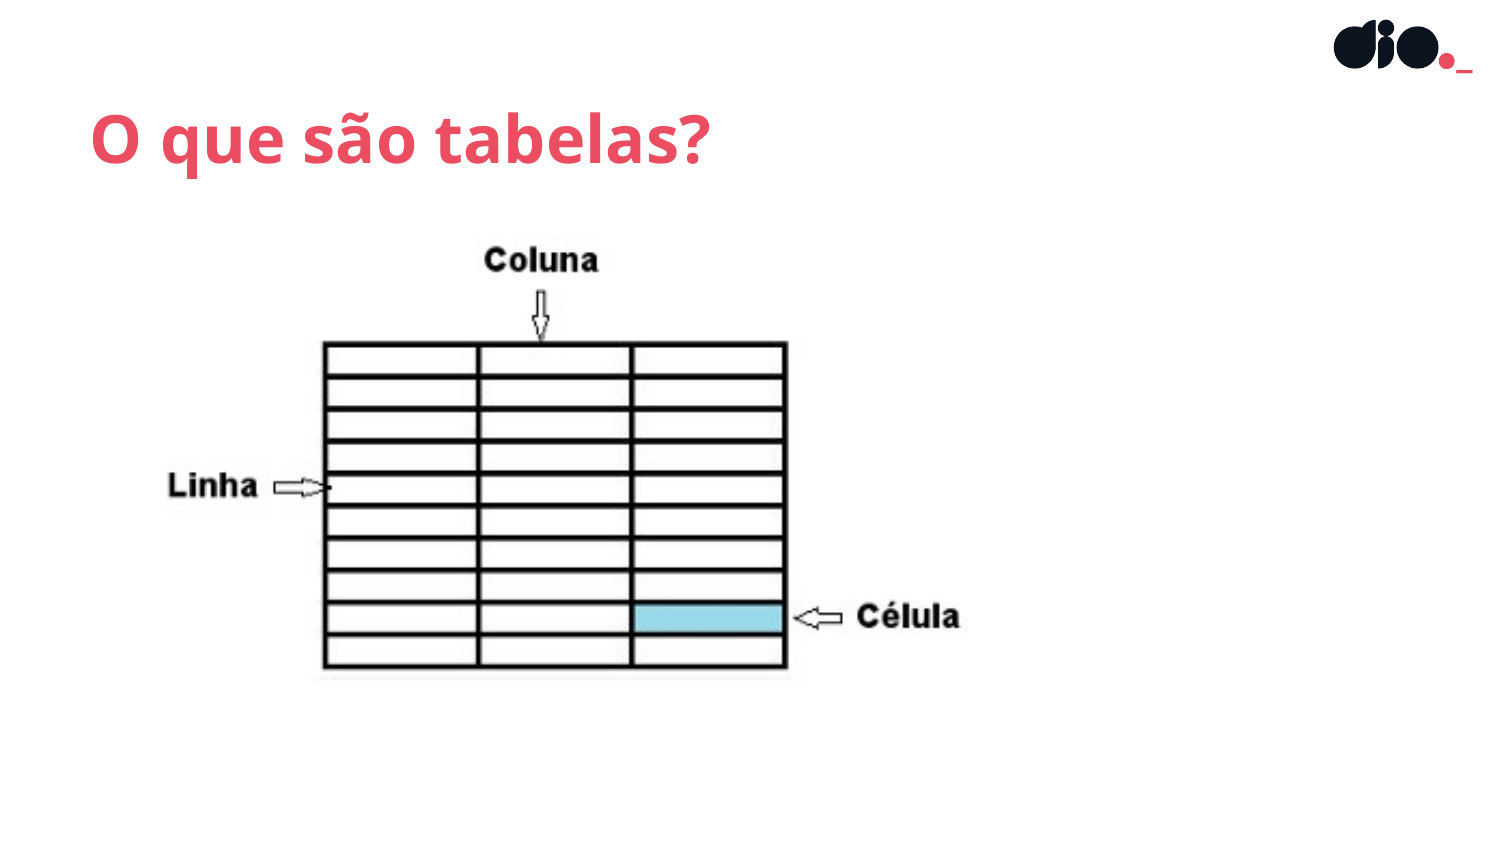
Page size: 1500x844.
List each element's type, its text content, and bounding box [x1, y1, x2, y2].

picture [1333, 19, 1473, 74]
text_box O que são tabelas? [74, 61, 1390, 200]
picture [149, 238, 969, 692]
